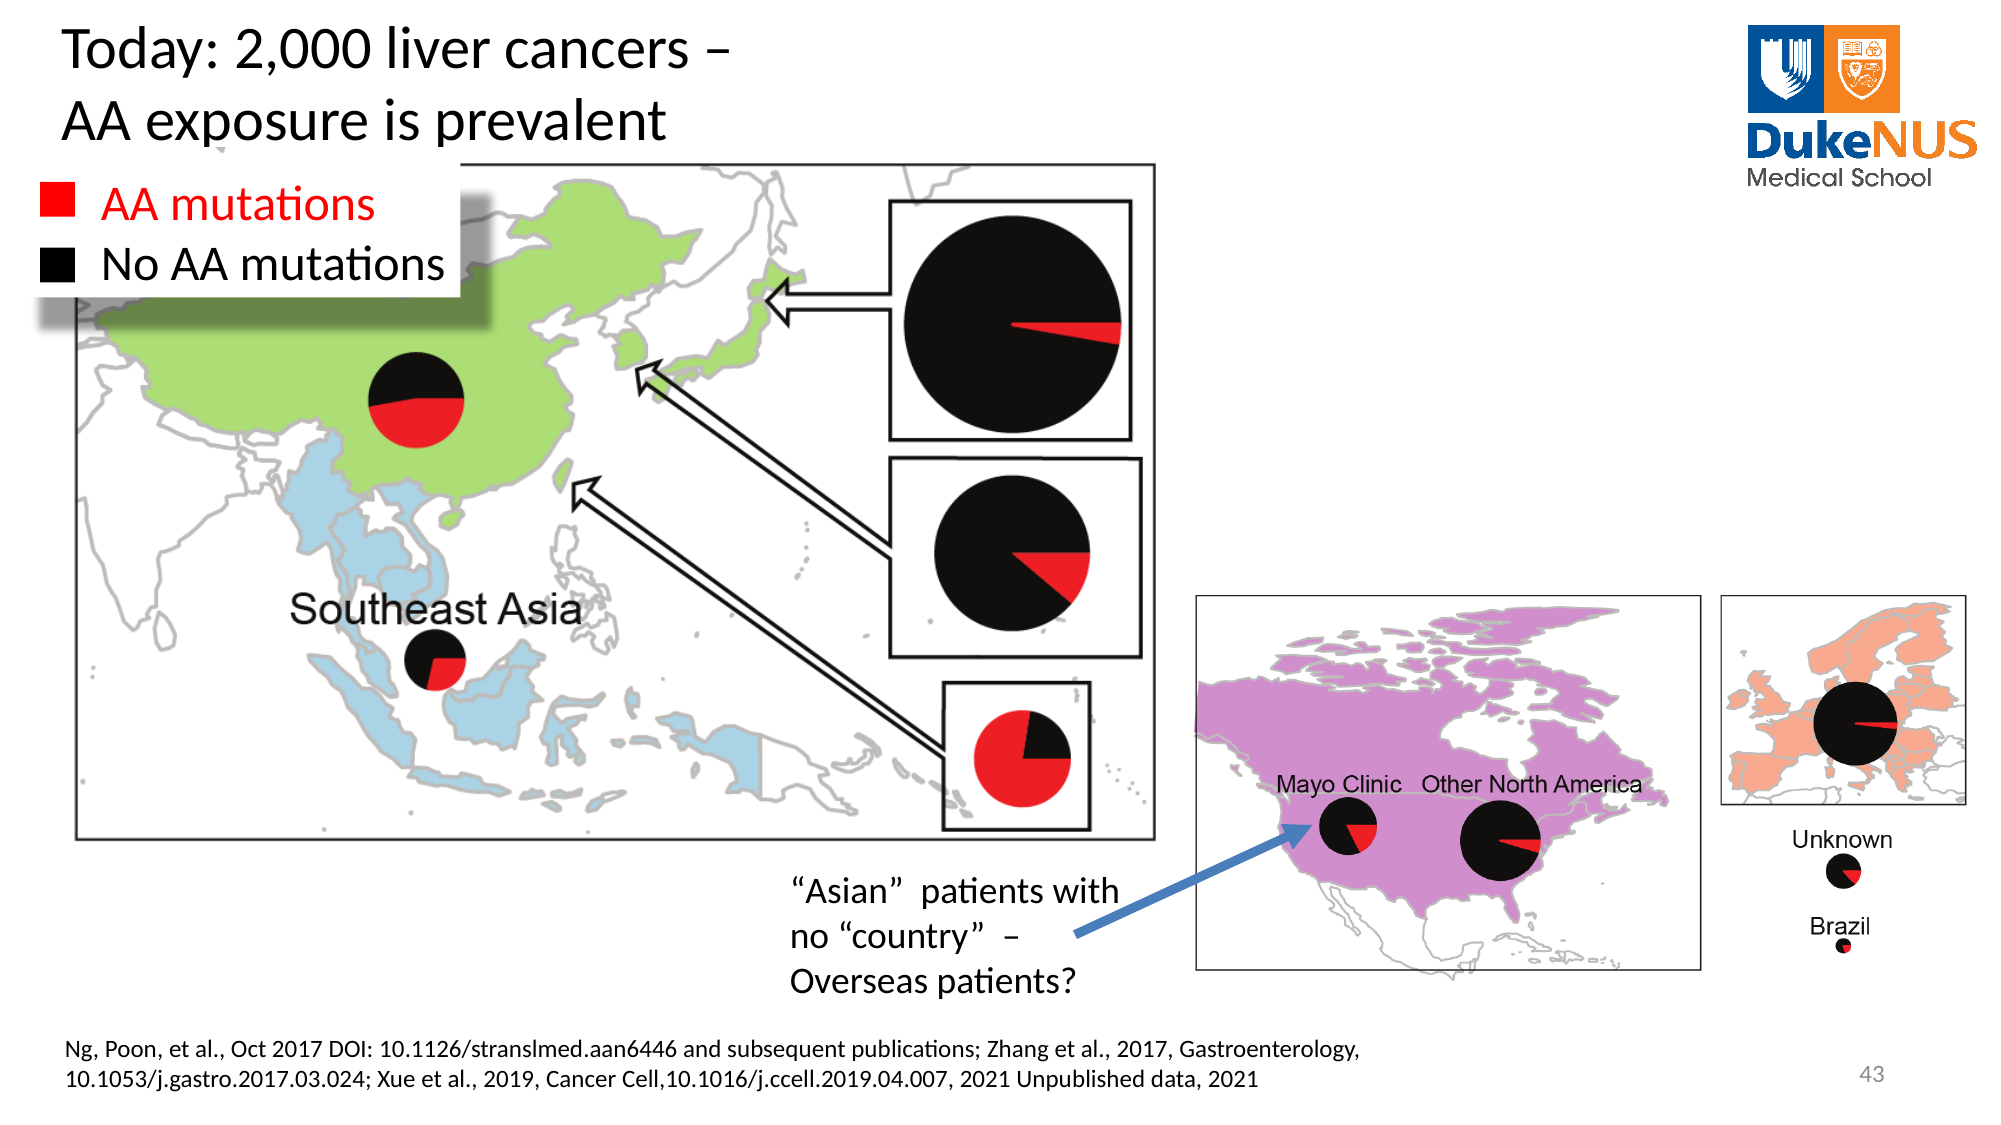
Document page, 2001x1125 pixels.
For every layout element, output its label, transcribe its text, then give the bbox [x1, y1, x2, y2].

title Today: 2,000 liver cancers – AA exposure is prevalent [46, 32, 829, 129]
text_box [4, 147, 1161, 850]
text_box “Asian” patients with no “country” – Overseas patients? [774, 858, 1161, 1009]
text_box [1074, 824, 1313, 935]
slide_number 43 [1433, 1042, 1900, 1103]
picture [1182, 582, 1976, 981]
text_box Ng, Poon, et al., Oct 2017 DOI: 10.1126/stranslmed.aan6446 and subsequent publications; Zhang et al., 2017, Gastroenterology, 10.1053/j.gastro.2017.03.024; Xue et al., 2019, Cancer Cell,10.1016/j.ccell.2019.04.007, 2021 Unpublished data, 2021 [49, 1024, 1388, 1100]
picture [1737, 12, 1978, 189]
